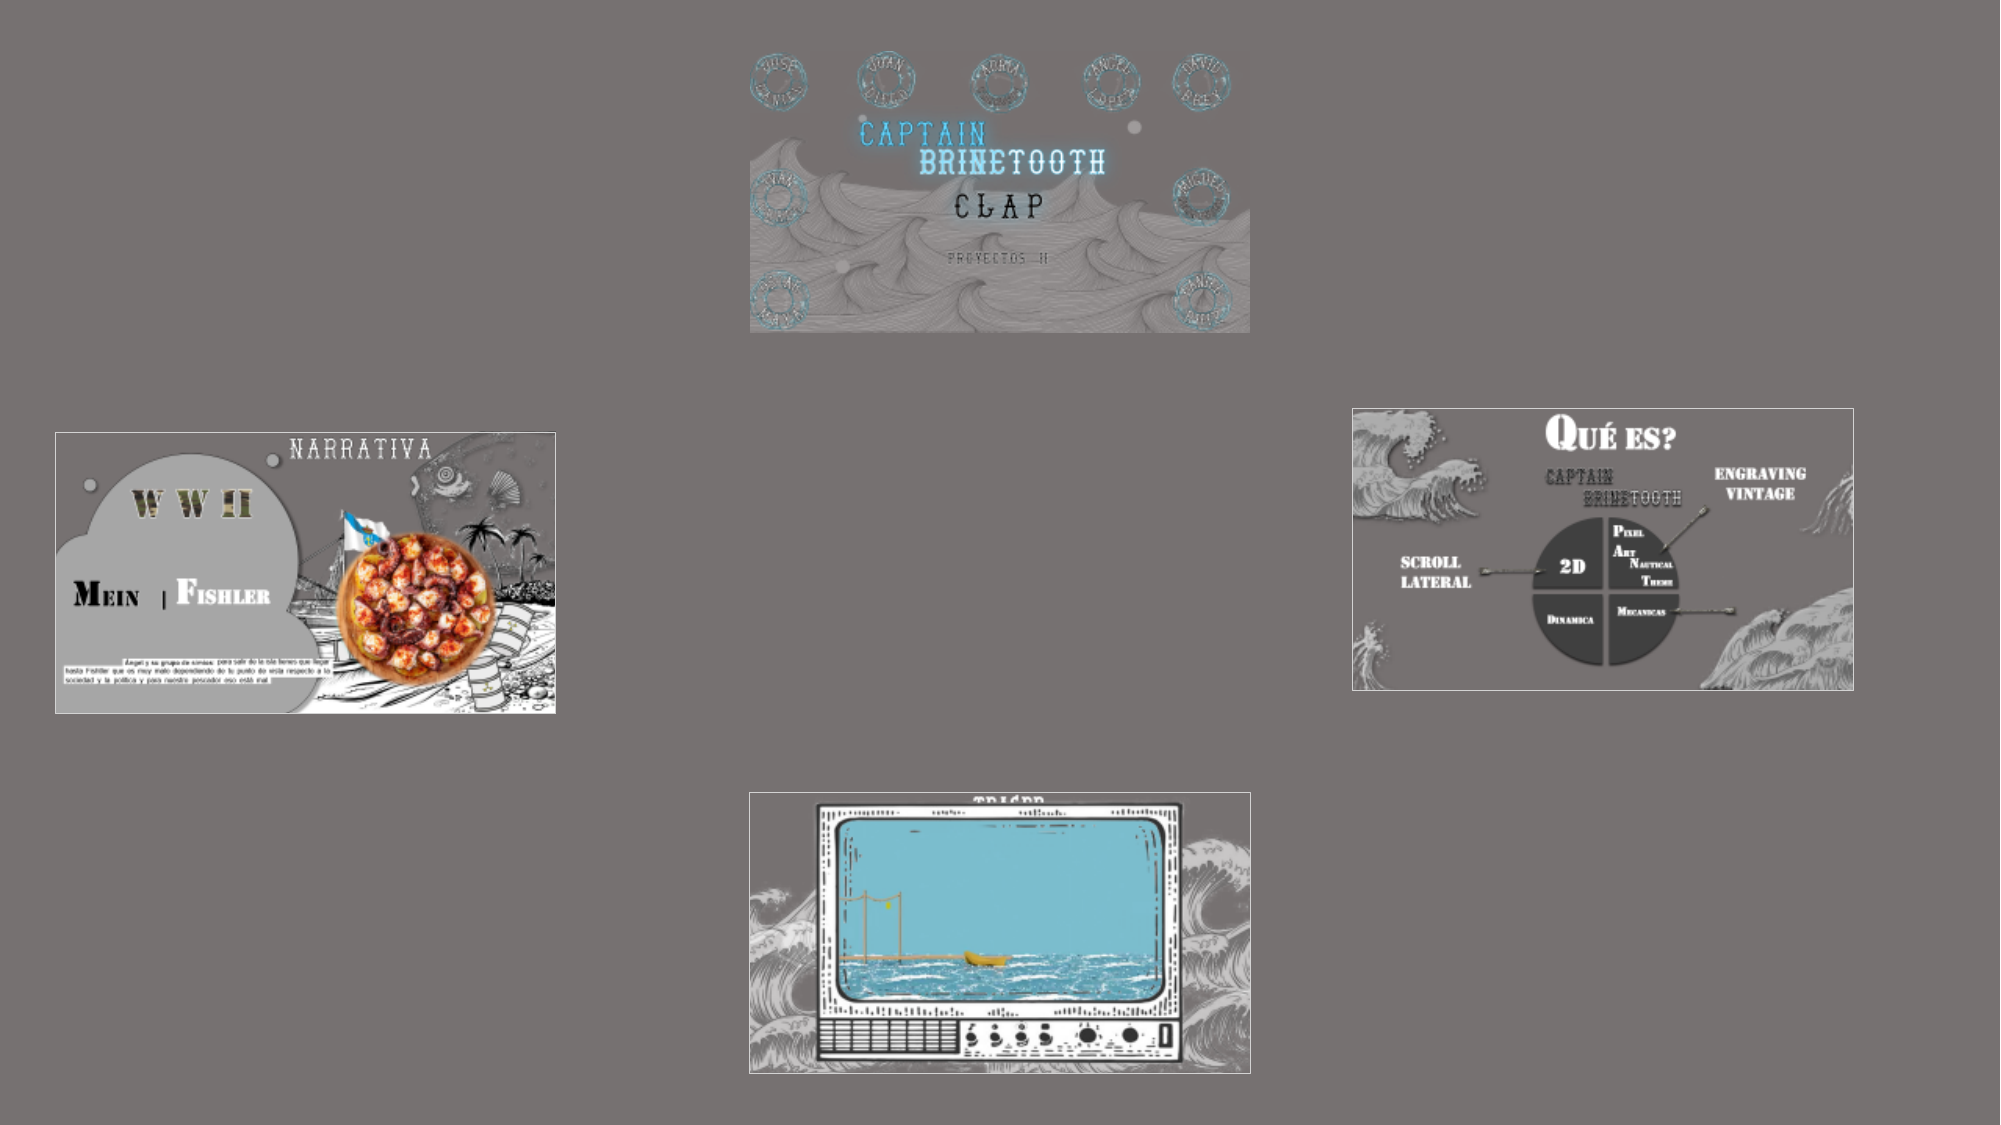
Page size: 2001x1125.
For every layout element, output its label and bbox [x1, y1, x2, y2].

picture [1353, 409, 1853, 690]
picture [750, 793, 1250, 1073]
picture [750, 51, 1250, 333]
picture [56, 433, 555, 713]
